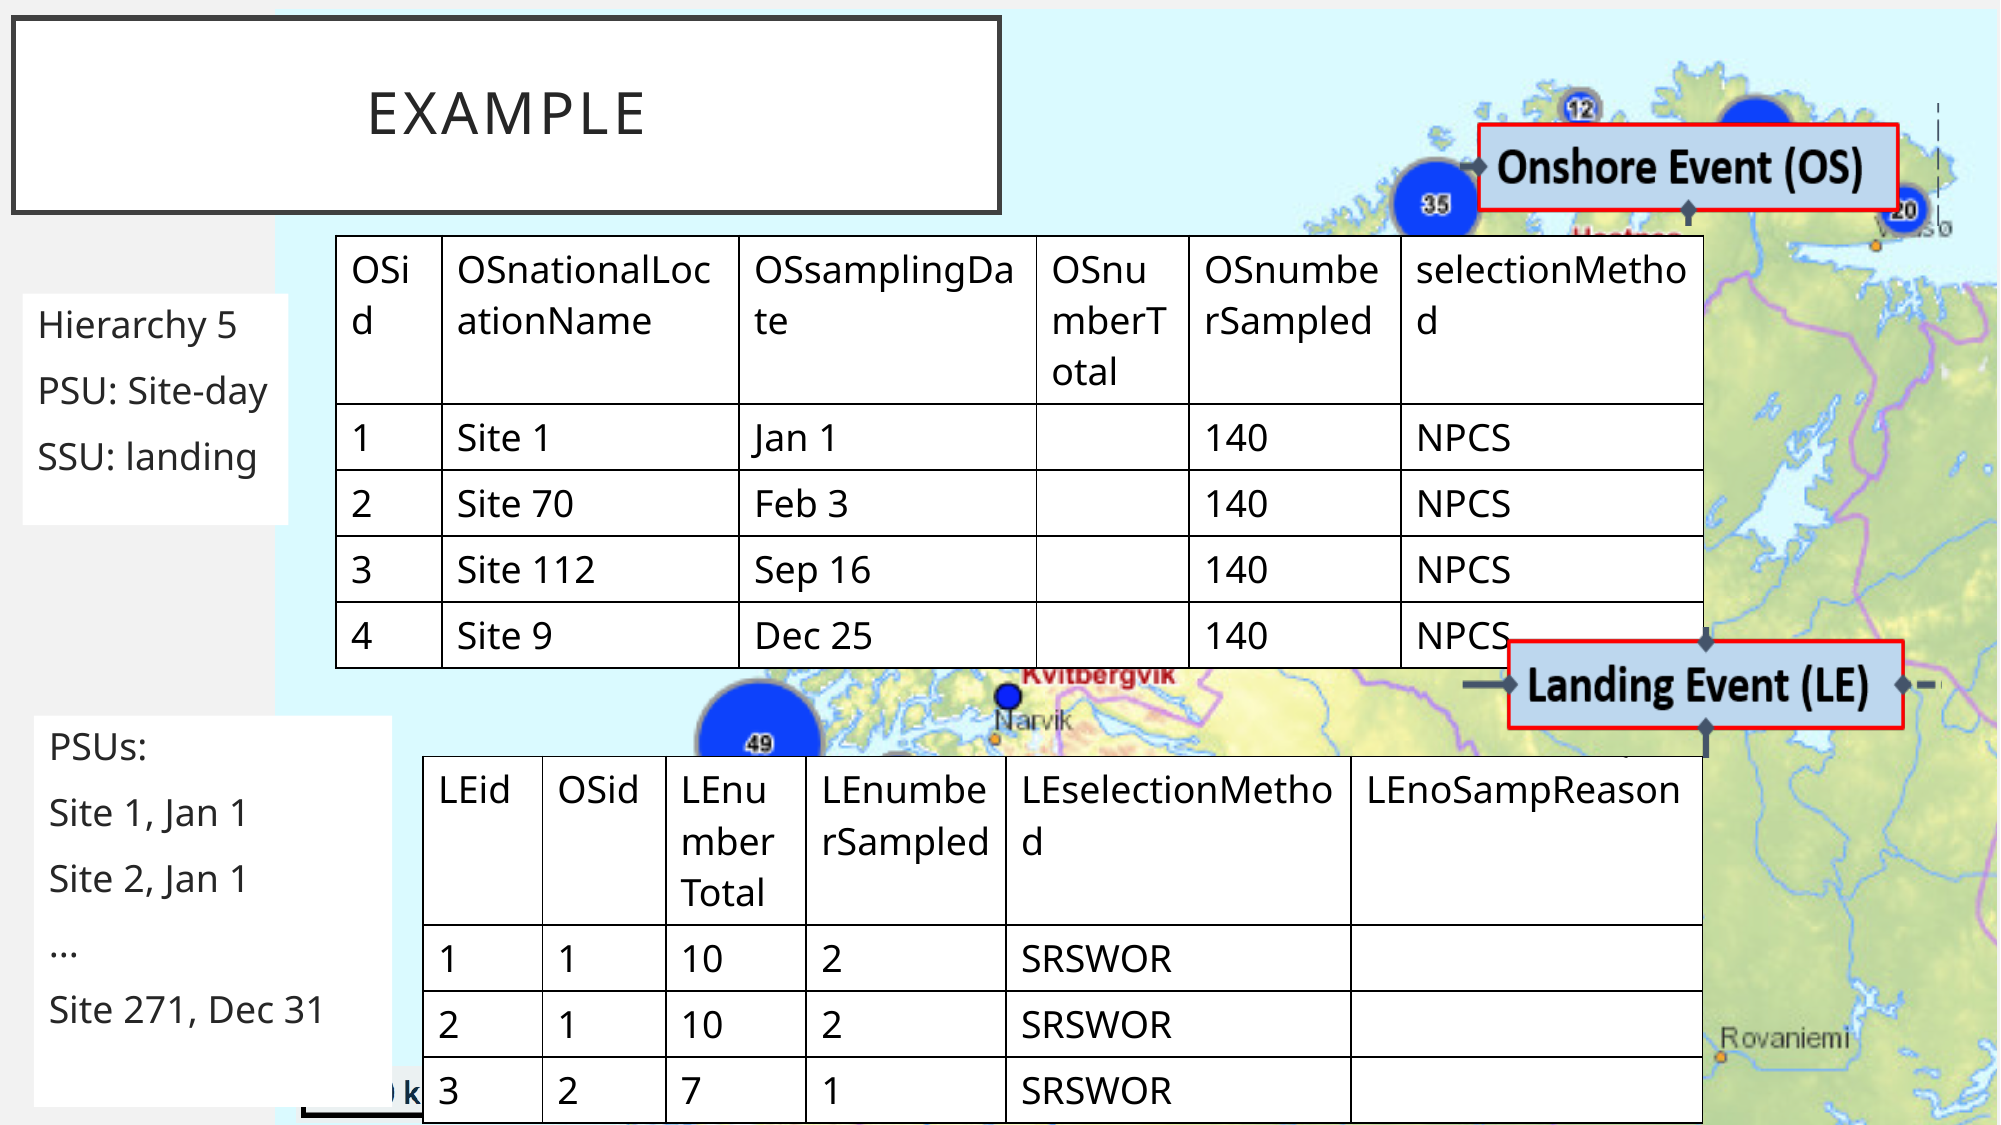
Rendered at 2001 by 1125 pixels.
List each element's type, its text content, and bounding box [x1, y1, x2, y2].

picture [275, 9, 1997, 1125]
list Hierarchy 5 PSU: Site-day SSU: landing [22, 293, 270, 526]
text_box PSUs: Site 1, Jan 1 Site 2, Jan 1 ... Site 271, Dec 31 [33, 715, 270, 1107]
title EXAMPLE [13, 18, 270, 213]
